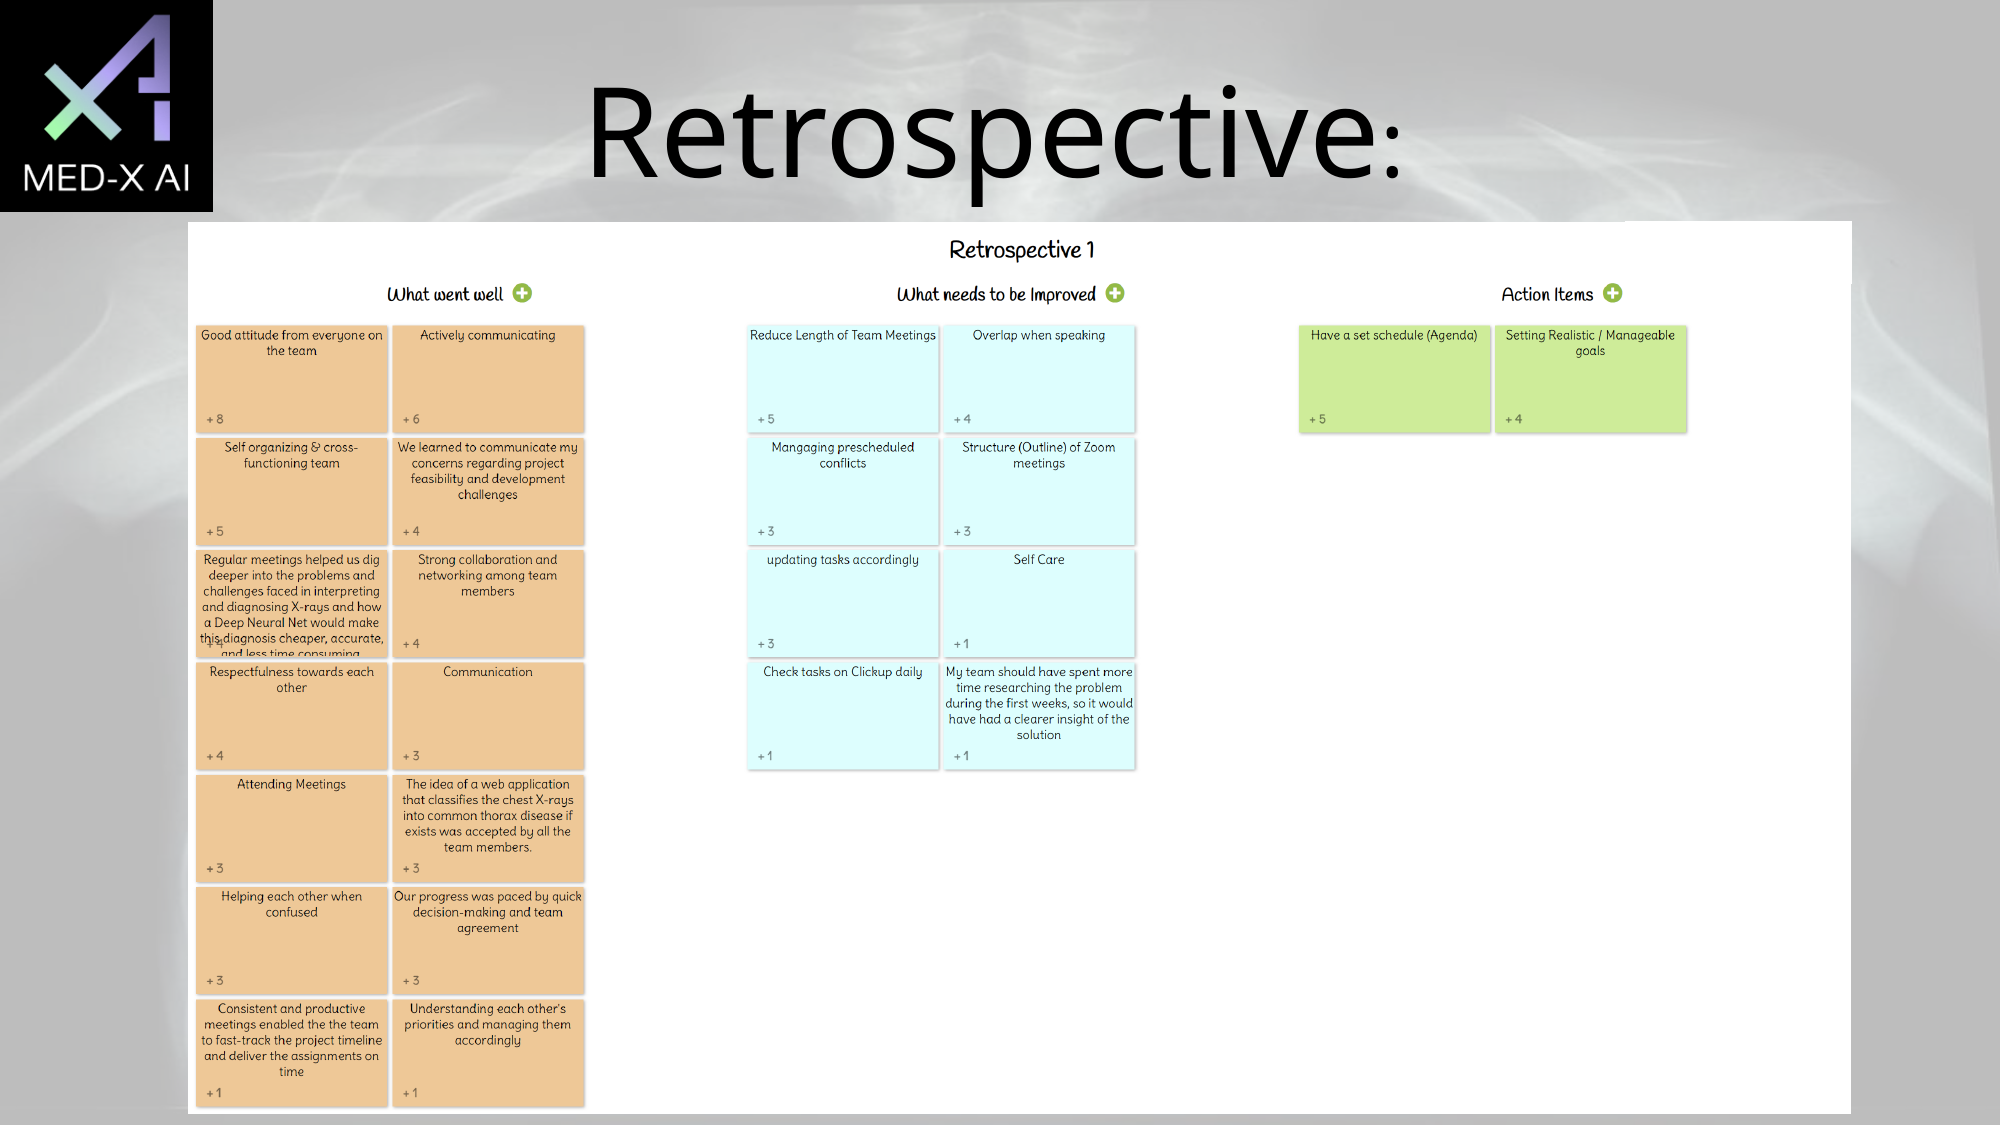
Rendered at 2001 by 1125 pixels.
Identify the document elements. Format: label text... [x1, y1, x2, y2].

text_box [188, 221, 1852, 1115]
text_box Retrospective: [568, 45, 1432, 211]
picture [0, 0, 214, 213]
